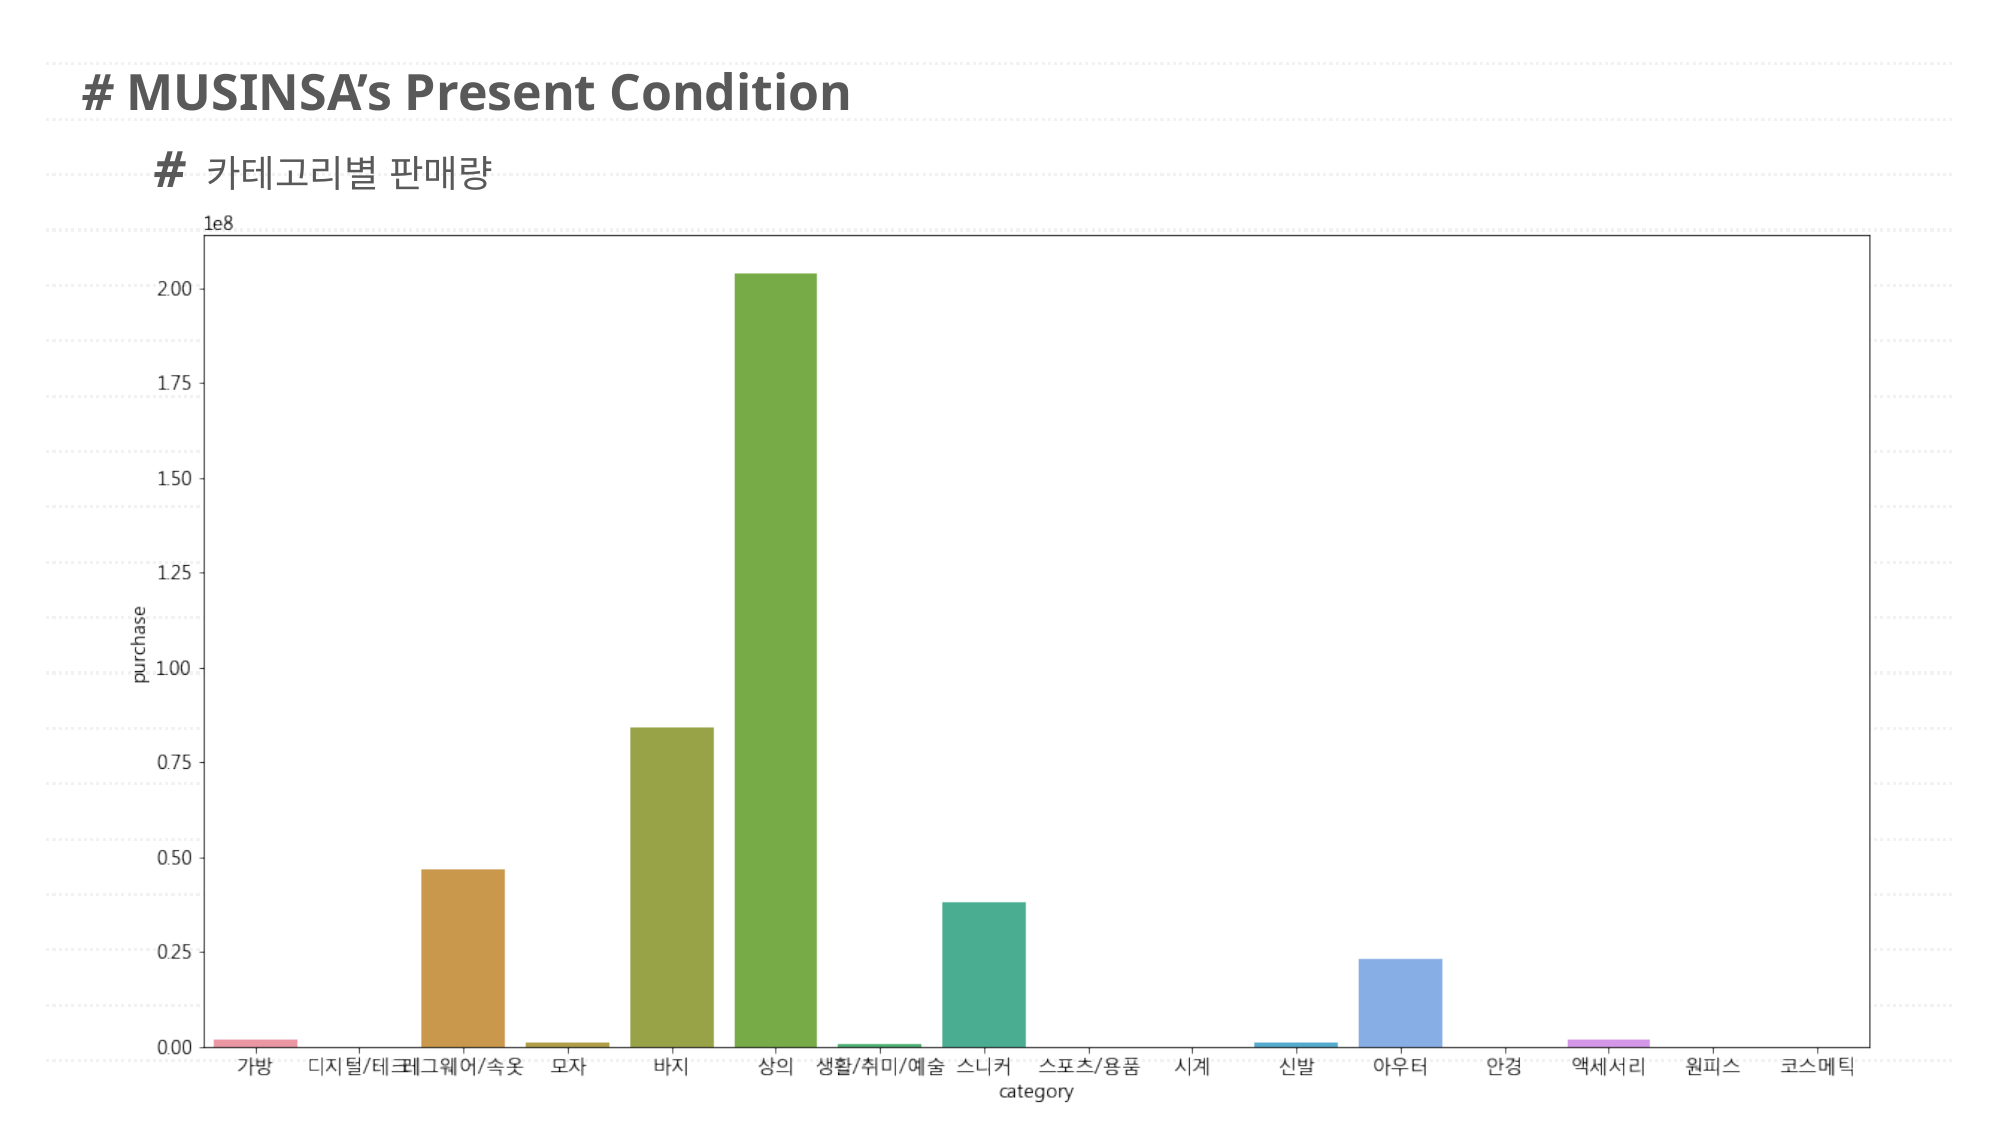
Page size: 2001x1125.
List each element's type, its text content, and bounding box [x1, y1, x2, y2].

text_box # MUSINSA’s Present Condition [66, 53, 1945, 129]
text_box # 카테고리별 판매량 [138, 130, 2000, 206]
picture [119, 205, 1881, 1114]
